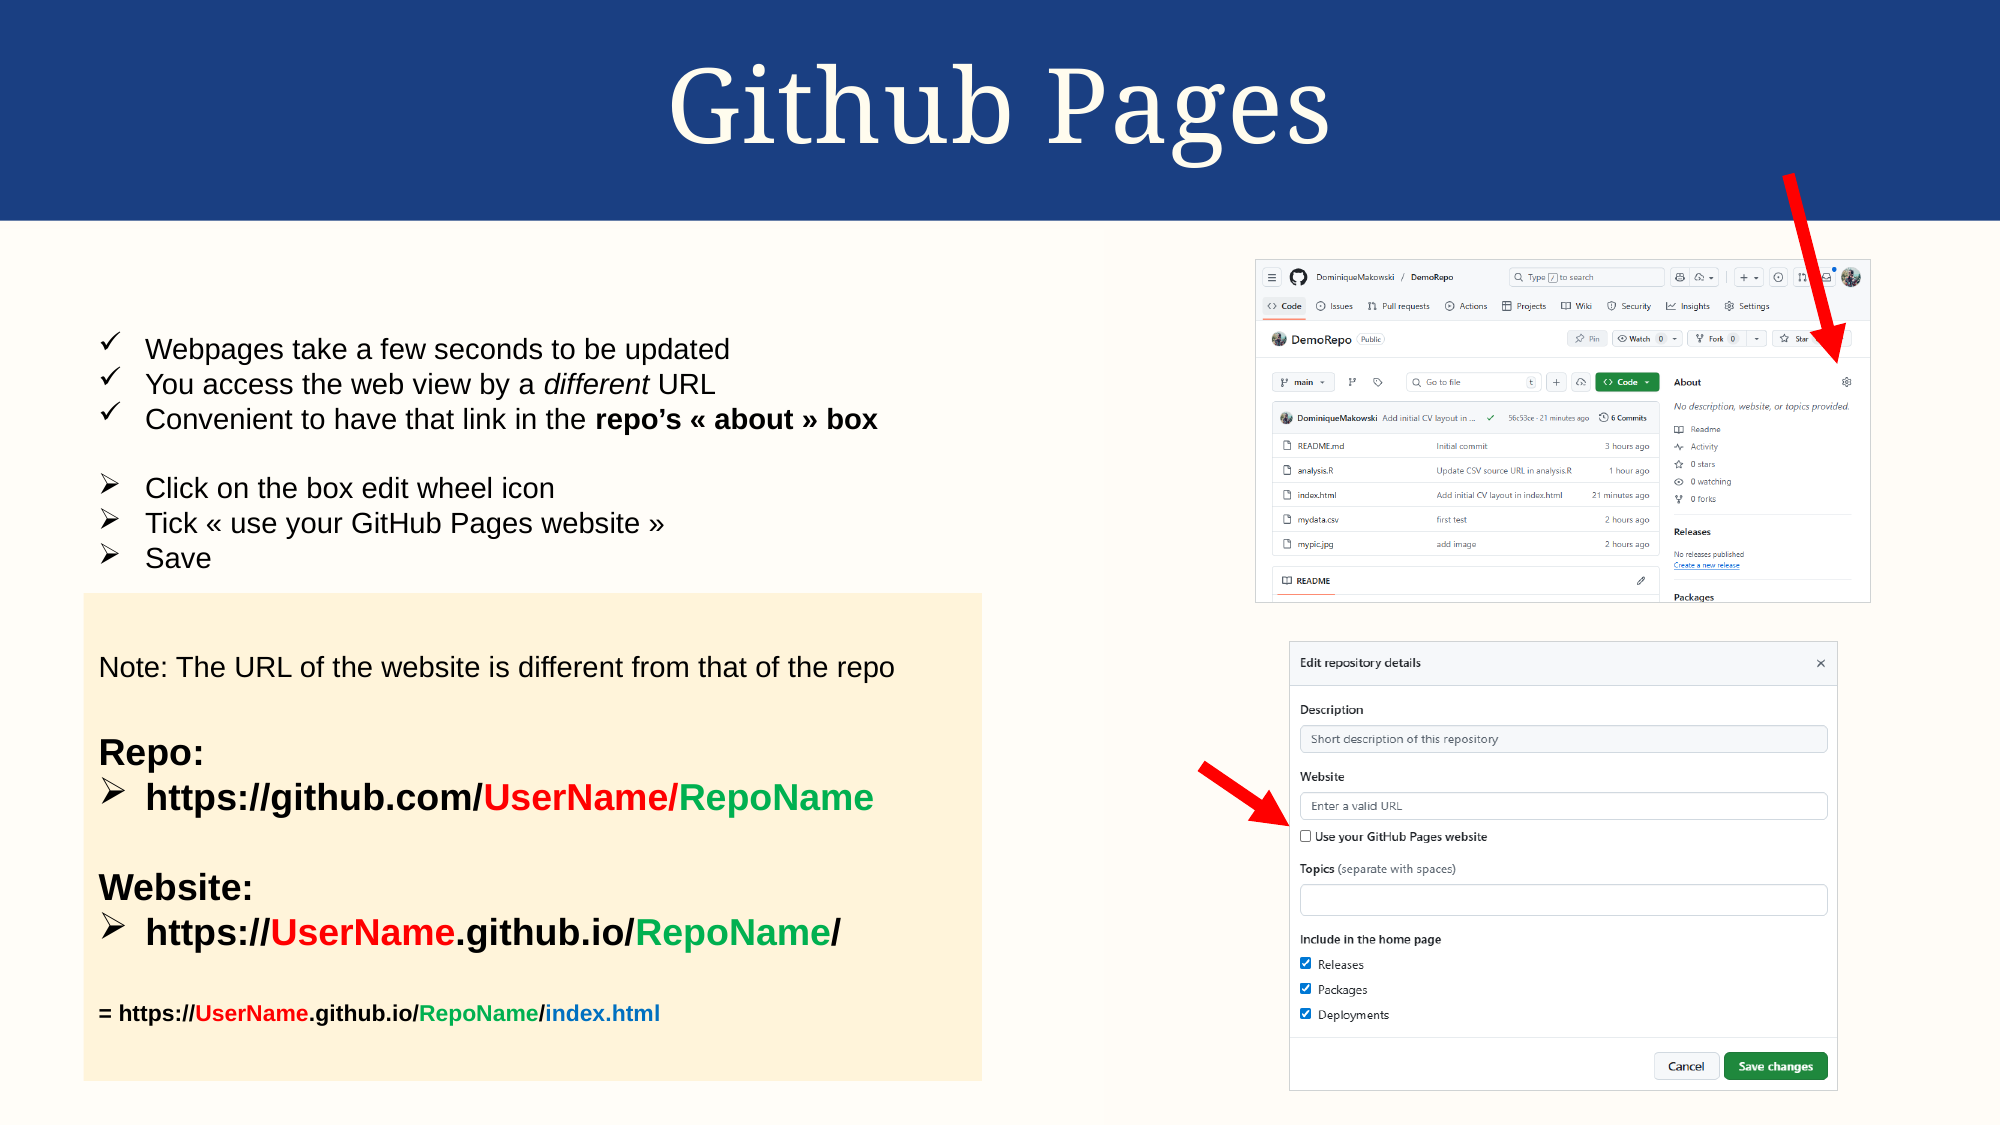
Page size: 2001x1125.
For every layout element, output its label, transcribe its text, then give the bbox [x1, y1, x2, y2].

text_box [1788, 174, 1838, 364]
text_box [1201, 765, 1290, 827]
text_box [0, 228, 1105, 1125]
text_box Note: The URL of the website is different from that of the repo Repo: https://github.com/UserName/RepoName Website: https://UserName.github.io/RepoName/ = https://UserName.github.io/RepoName/index.html [83, 592, 983, 1082]
picture [1289, 641, 1838, 1091]
text_box Webpages take a few seconds to be updated You access the web view by a different URL Convenient to have that link in the repo’s « about » box Click on the box edit wheel icon Tick « use your GitHub Pages website » Save [83, 322, 1217, 722]
title Github Pages [129, 46, 1871, 175]
picture [1255, 259, 1871, 603]
